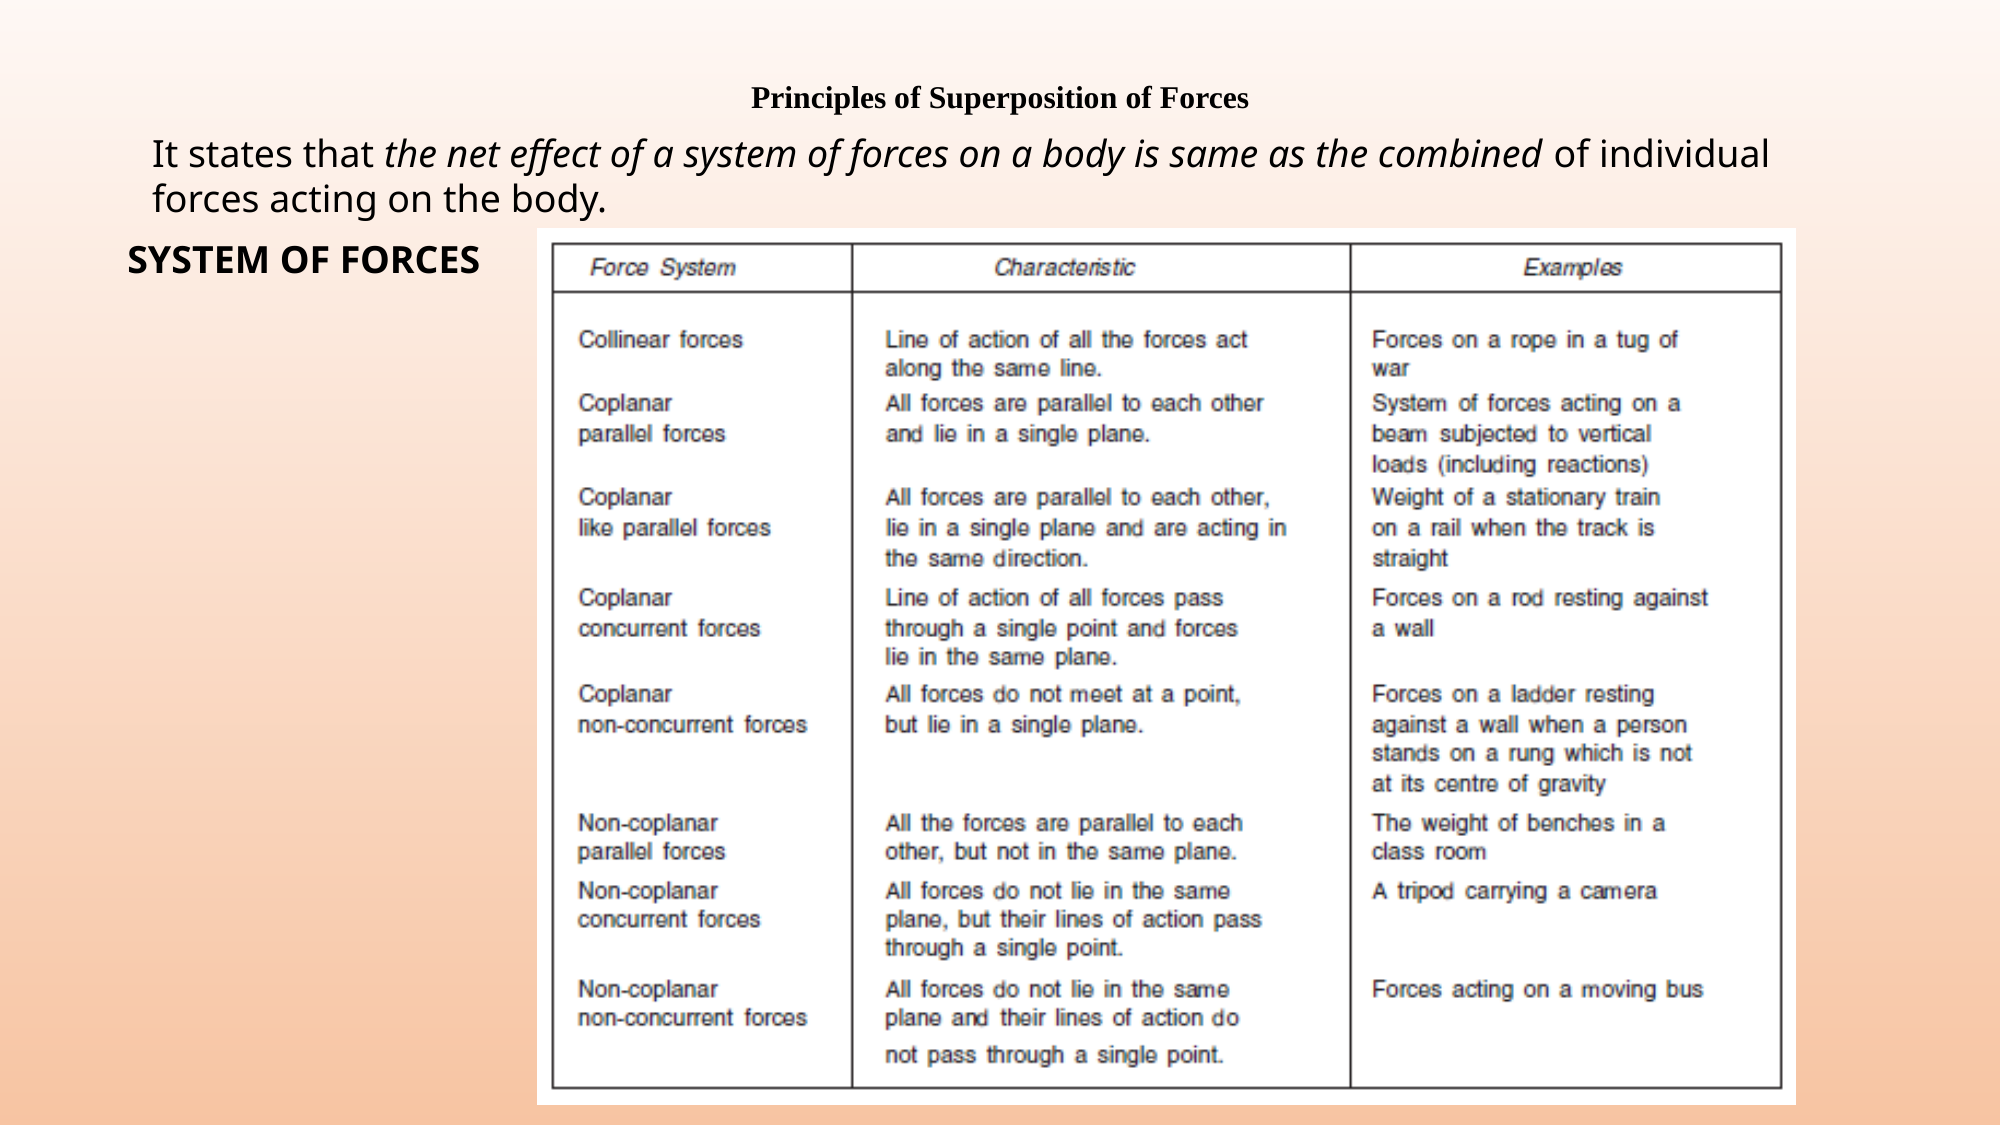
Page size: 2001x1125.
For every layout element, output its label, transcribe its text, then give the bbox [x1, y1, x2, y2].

picture [537, 228, 1796, 1105]
text_box SYSTEM OF FORCES [112, 228, 496, 289]
text_box It states that the net effect of a system of forces on a body is same as the combined of individual forces acting on the body. [137, 122, 1863, 228]
title Principles of Superposition of Forces [138, 73, 1863, 122]
